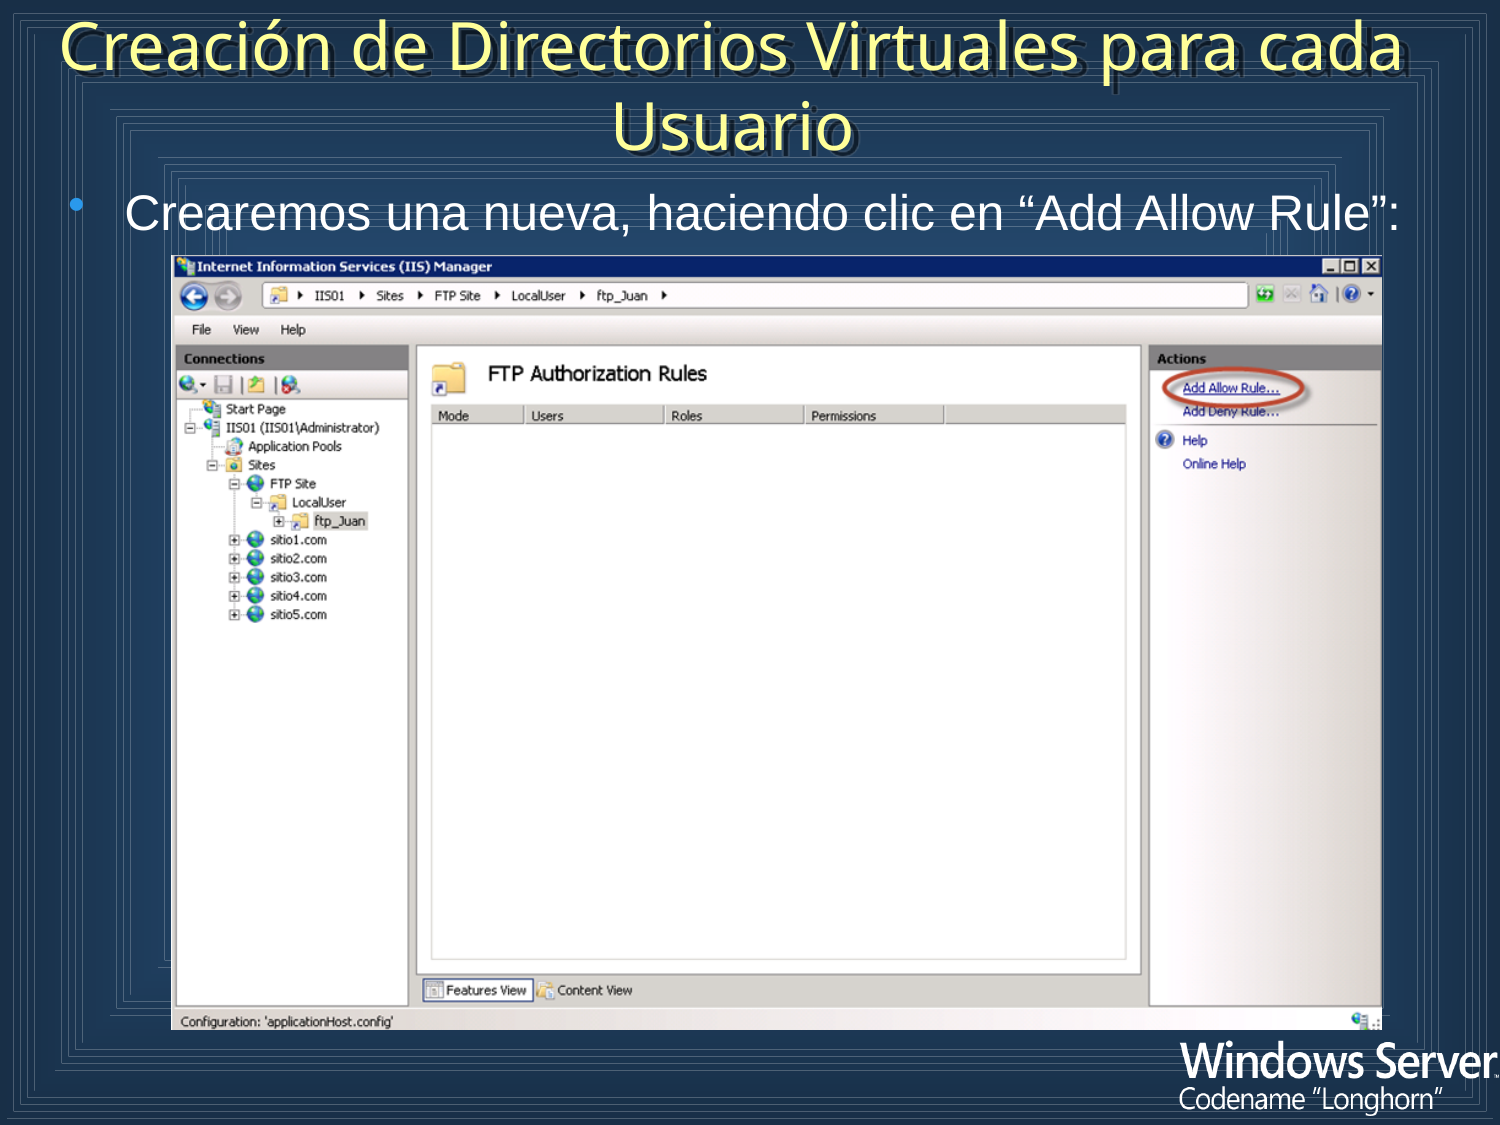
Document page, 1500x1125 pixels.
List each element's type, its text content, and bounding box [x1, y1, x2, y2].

title Creación de Directorios Virtuales para cada Usuario [41, 18, 1426, 150]
picture [171, 255, 1382, 1030]
text_box Crearemos una nueva, haciendo clic en “Add Allow Rule”: [53, 172, 1449, 681]
